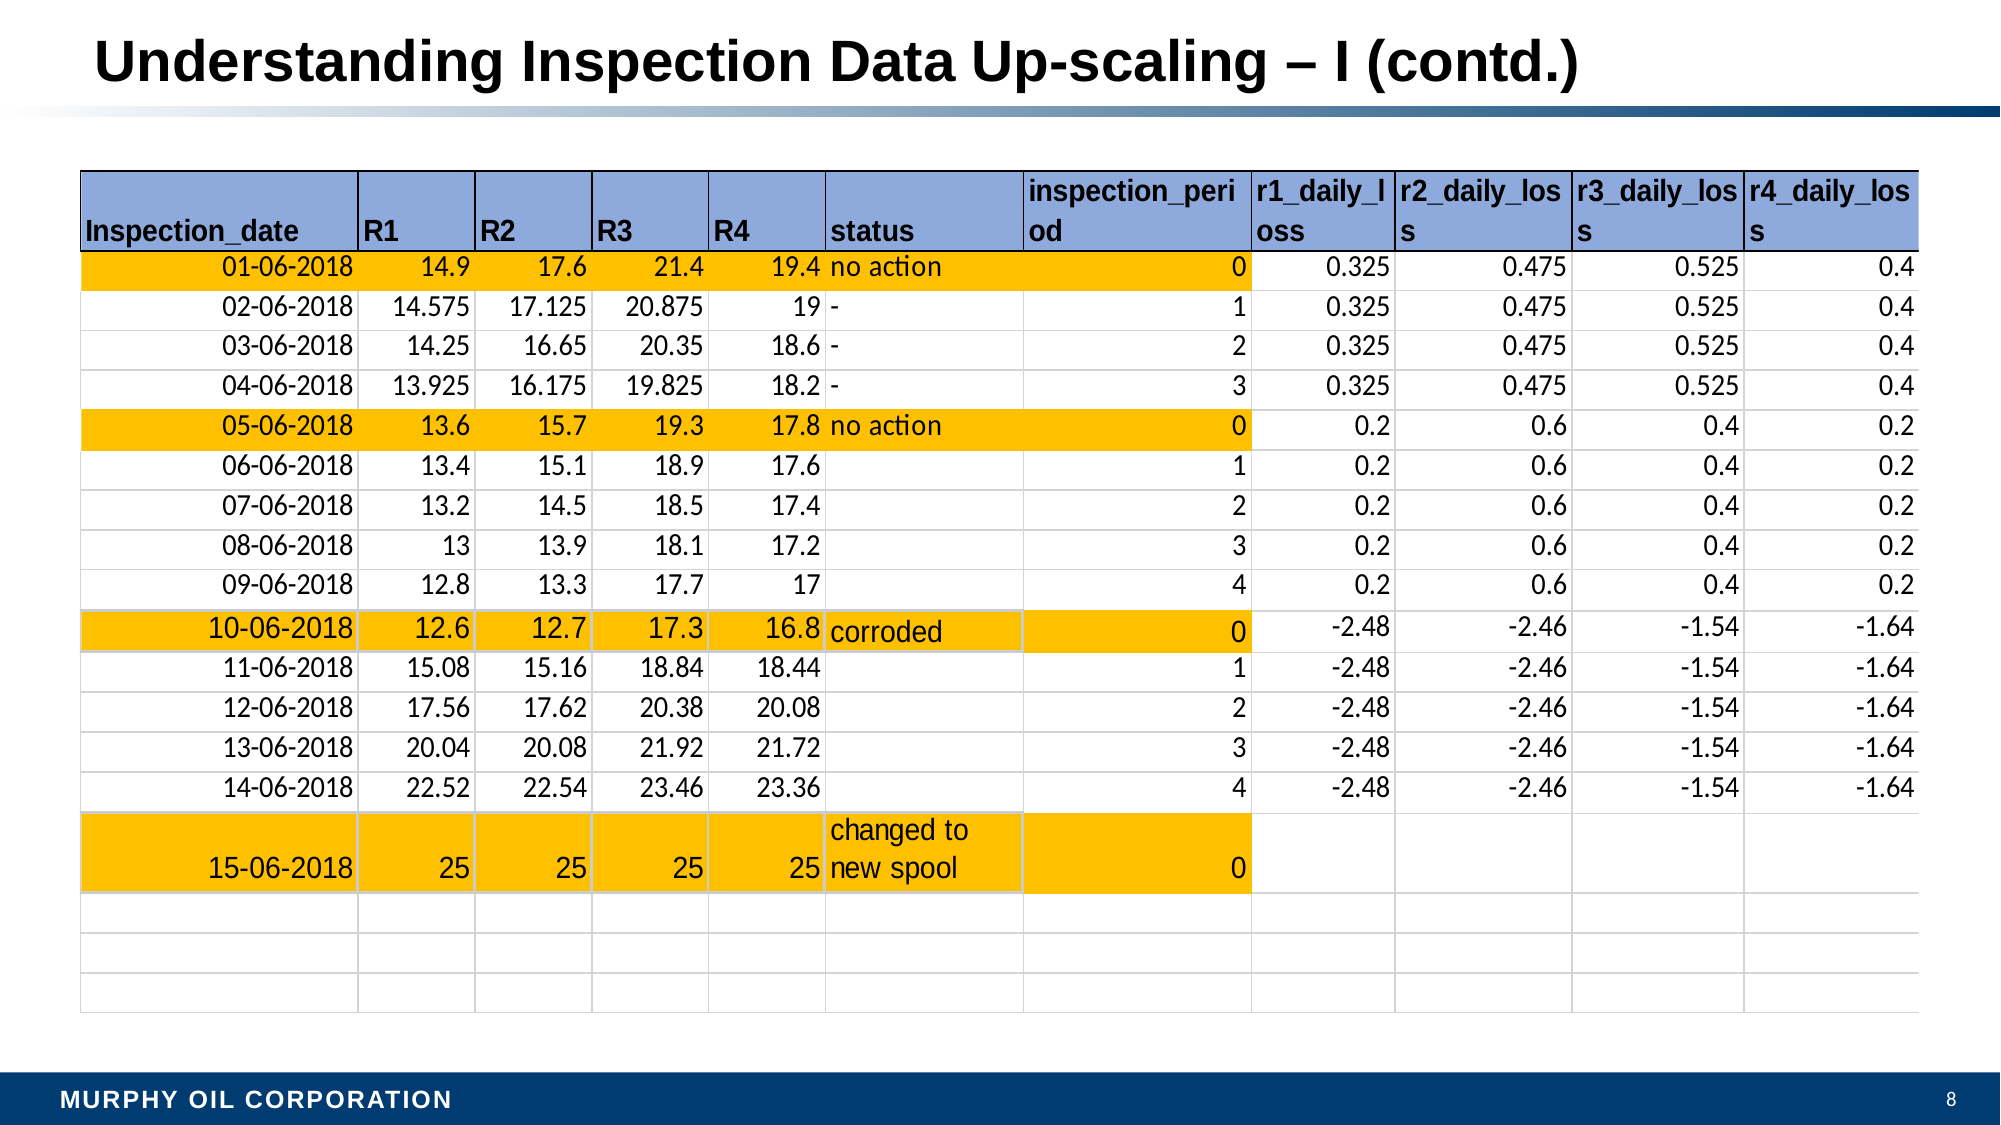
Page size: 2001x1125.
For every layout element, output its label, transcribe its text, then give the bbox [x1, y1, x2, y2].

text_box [79, 170, 1921, 1014]
title Understanding Inspection Data Up-scaling – I (contd.) [79, 0, 1900, 117]
